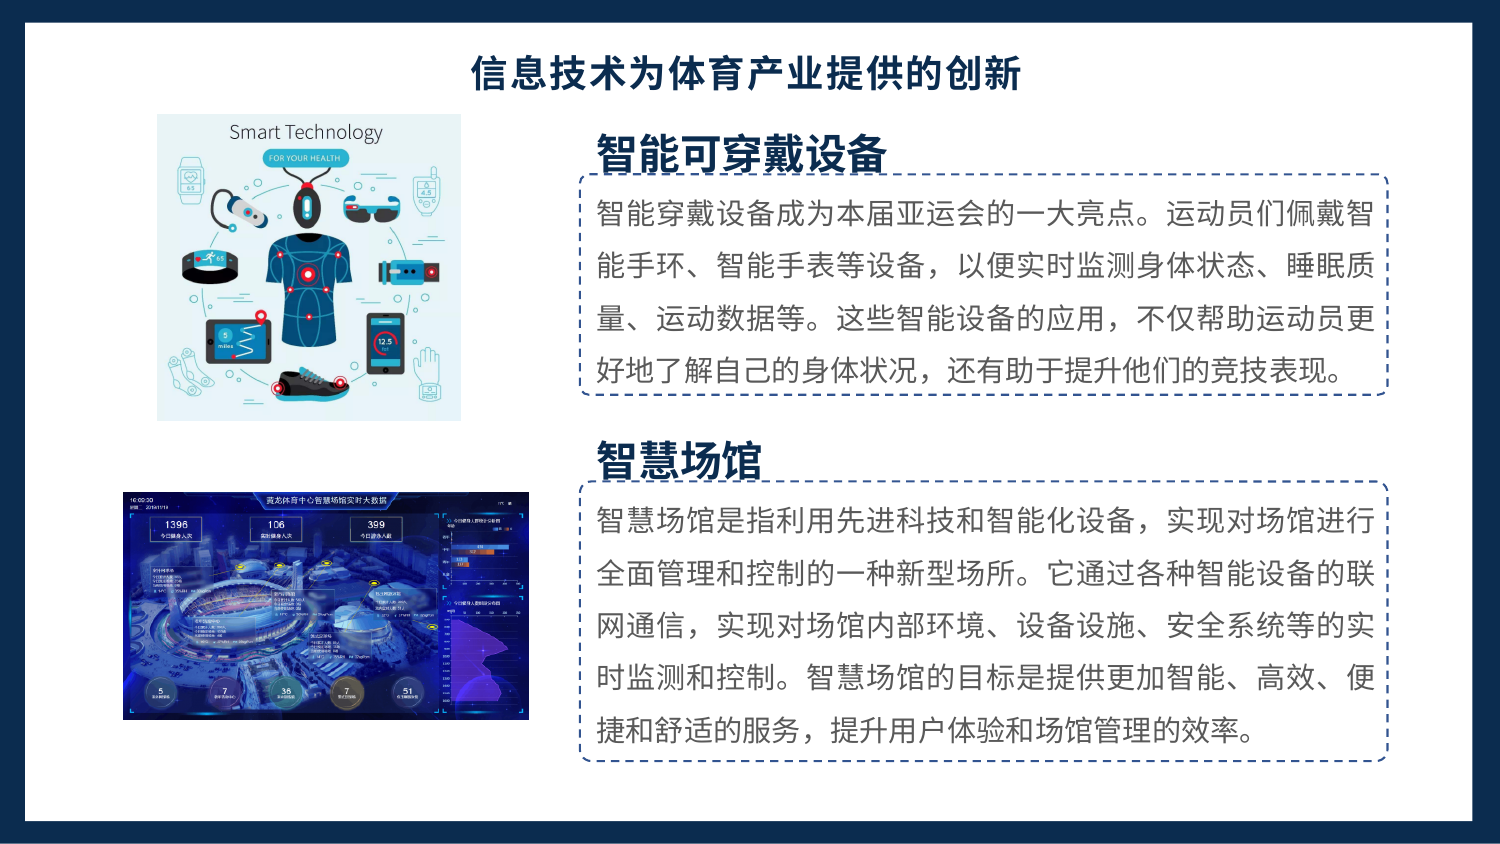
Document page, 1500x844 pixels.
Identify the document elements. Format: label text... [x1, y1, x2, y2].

text_box 智慧场馆 智慧场馆是指利用先进科技和智能化设备，实现对场馆进行全面管理和控制的一种新型场所。它通过各种智能设备的联网通信，实现对场馆内部环境、设备设施、安全系统等的实时监测和控制。智慧场馆的目标是提供更加智能、高效、便捷和舒适的服务，提升用户体验和场馆管理的效率。 [596, 410, 1376, 748]
picture [123, 492, 529, 720]
text_box [578, 480, 1389, 763]
text_box [1376, 173, 1389, 396]
picture [157, 114, 461, 421]
text_box 智能可穿戴设备 智能穿戴设备成为本届亚运会的一大亮点。运动员们佩戴智能手环、智能手表等设备，以便实时监测身体状态、睡眠质量、运动数据等。这些智能设备的应用，不仅帮助运动员更好地了解自己的身体状况，还有助于提升他们的竞技表现。 [596, 102, 1376, 410]
text_box [578, 173, 596, 396]
text_box 信息技术为体育产业提供的创新 [455, 42, 1038, 102]
